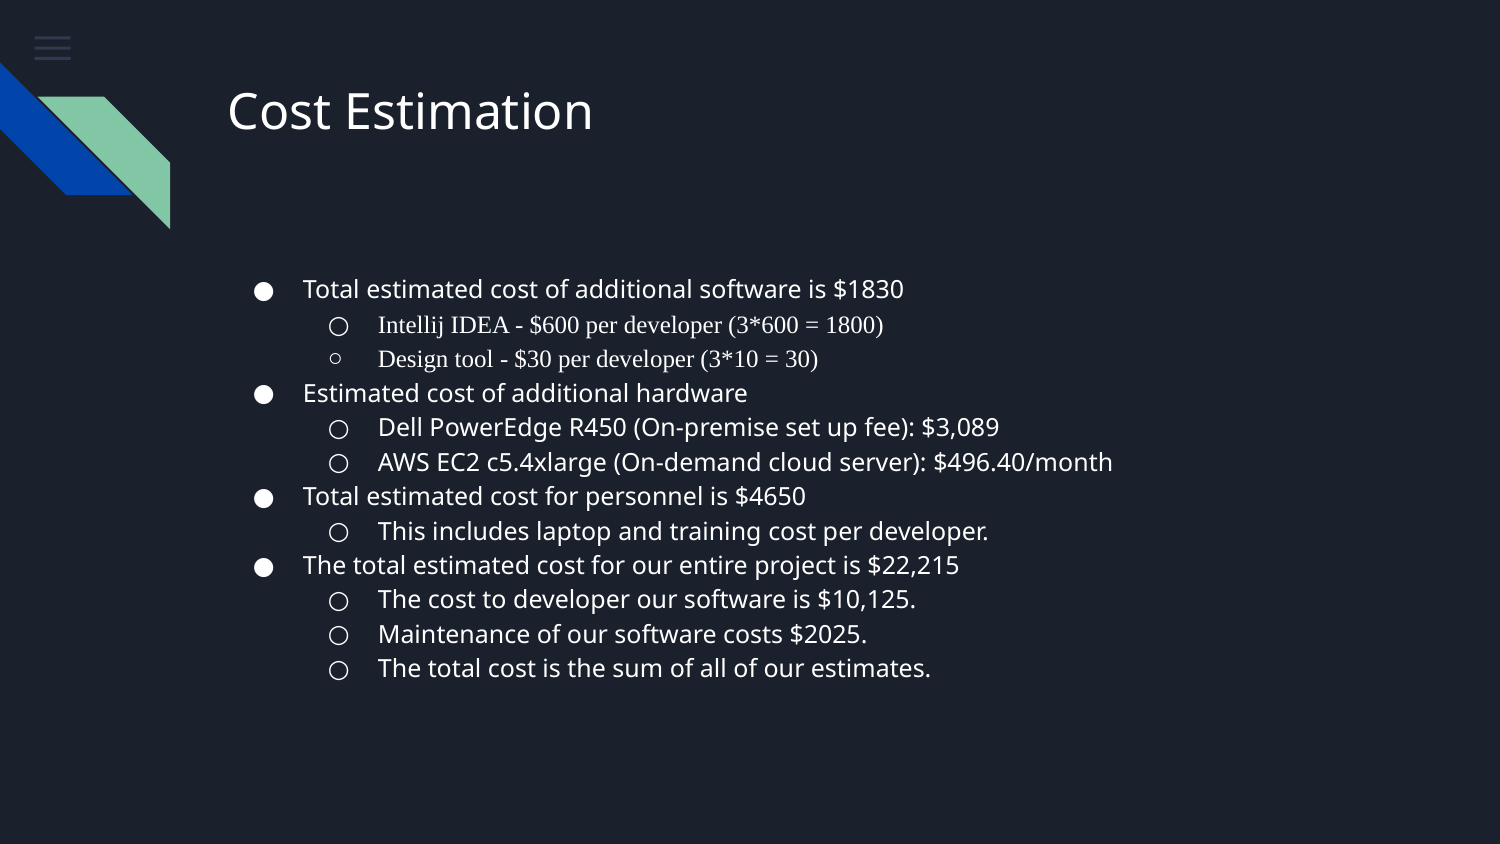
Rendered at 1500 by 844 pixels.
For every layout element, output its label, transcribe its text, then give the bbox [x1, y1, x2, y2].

title Cost Estimation [212, 64, 1368, 215]
list Total estimated cost of additional software is $1830 Intellij IDEA - $600 per developer (3*600 = 1800) Design tool - $30 per developer (3*10 = 30) Estimated cost of additional hardware Dell PowerEdge R450 (On-premise set up fee): $3,089 AWS EC2 c5.4xlarge (On-demand cloud server): $496.40/month Total estimated cost for personnel is $4650 This includes laptop and training cost per developer. The total estimated cost for our entire project is $22,215 The cost to developer our software is $10,125. Maintenance of our software costs $2025. The total cost is the sum of all of our estimates. [212, 254, 1234, 671]
